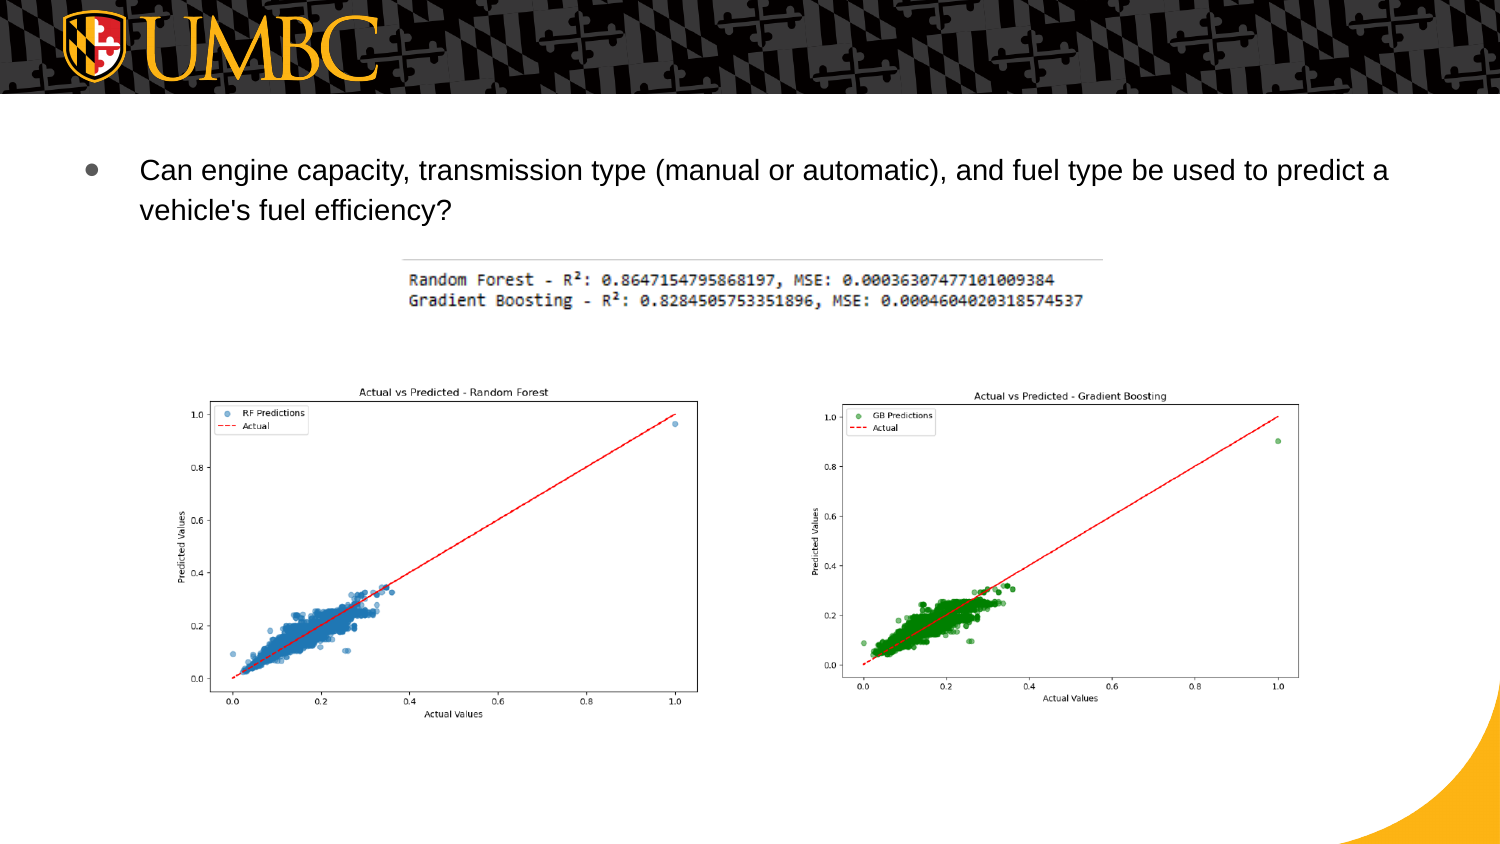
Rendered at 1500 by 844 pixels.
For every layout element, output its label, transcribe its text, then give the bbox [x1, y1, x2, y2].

picture [798, 387, 1315, 708]
picture [387, 259, 1103, 320]
picture [162, 381, 724, 726]
picture [0, 0, 1500, 94]
list Can engine capacity, transmission type (manual or automatic), and fuel type be used to predict a vehicle's fuel efficiency? [49, 130, 1449, 761]
picture [1338, 679, 1500, 844]
